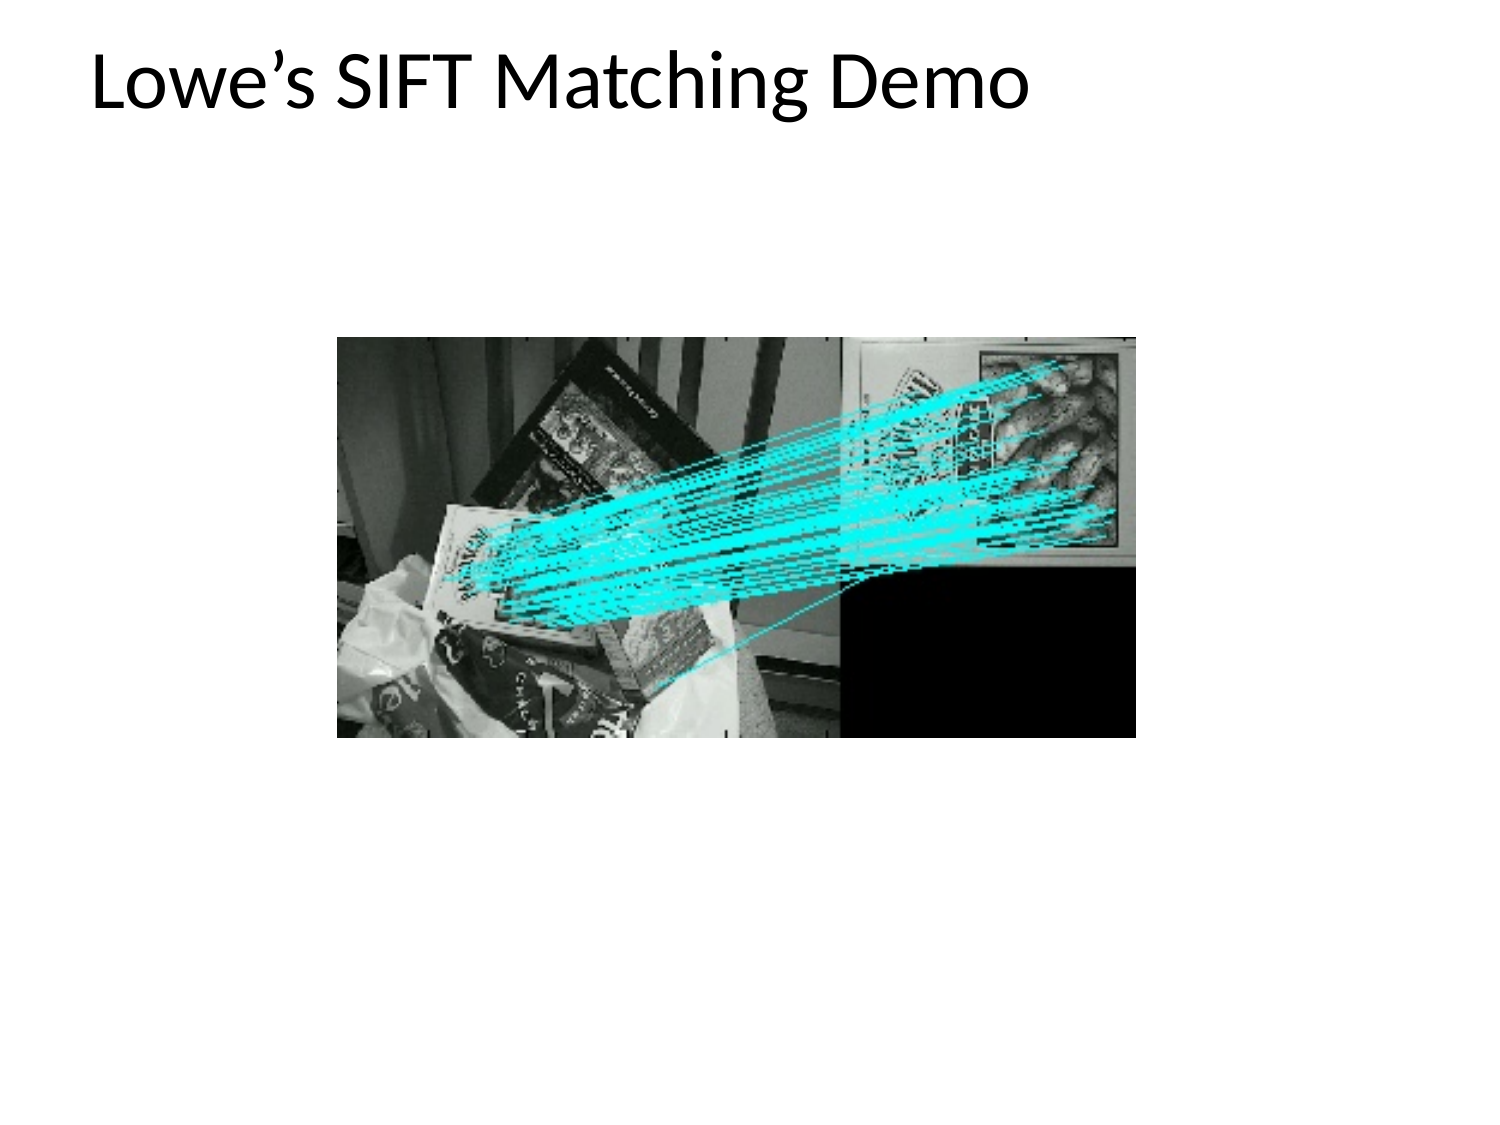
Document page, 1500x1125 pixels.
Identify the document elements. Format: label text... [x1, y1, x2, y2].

title Lowe’s SIFT Matching Demo [74, 0, 1426, 151]
picture [337, 337, 1136, 738]
